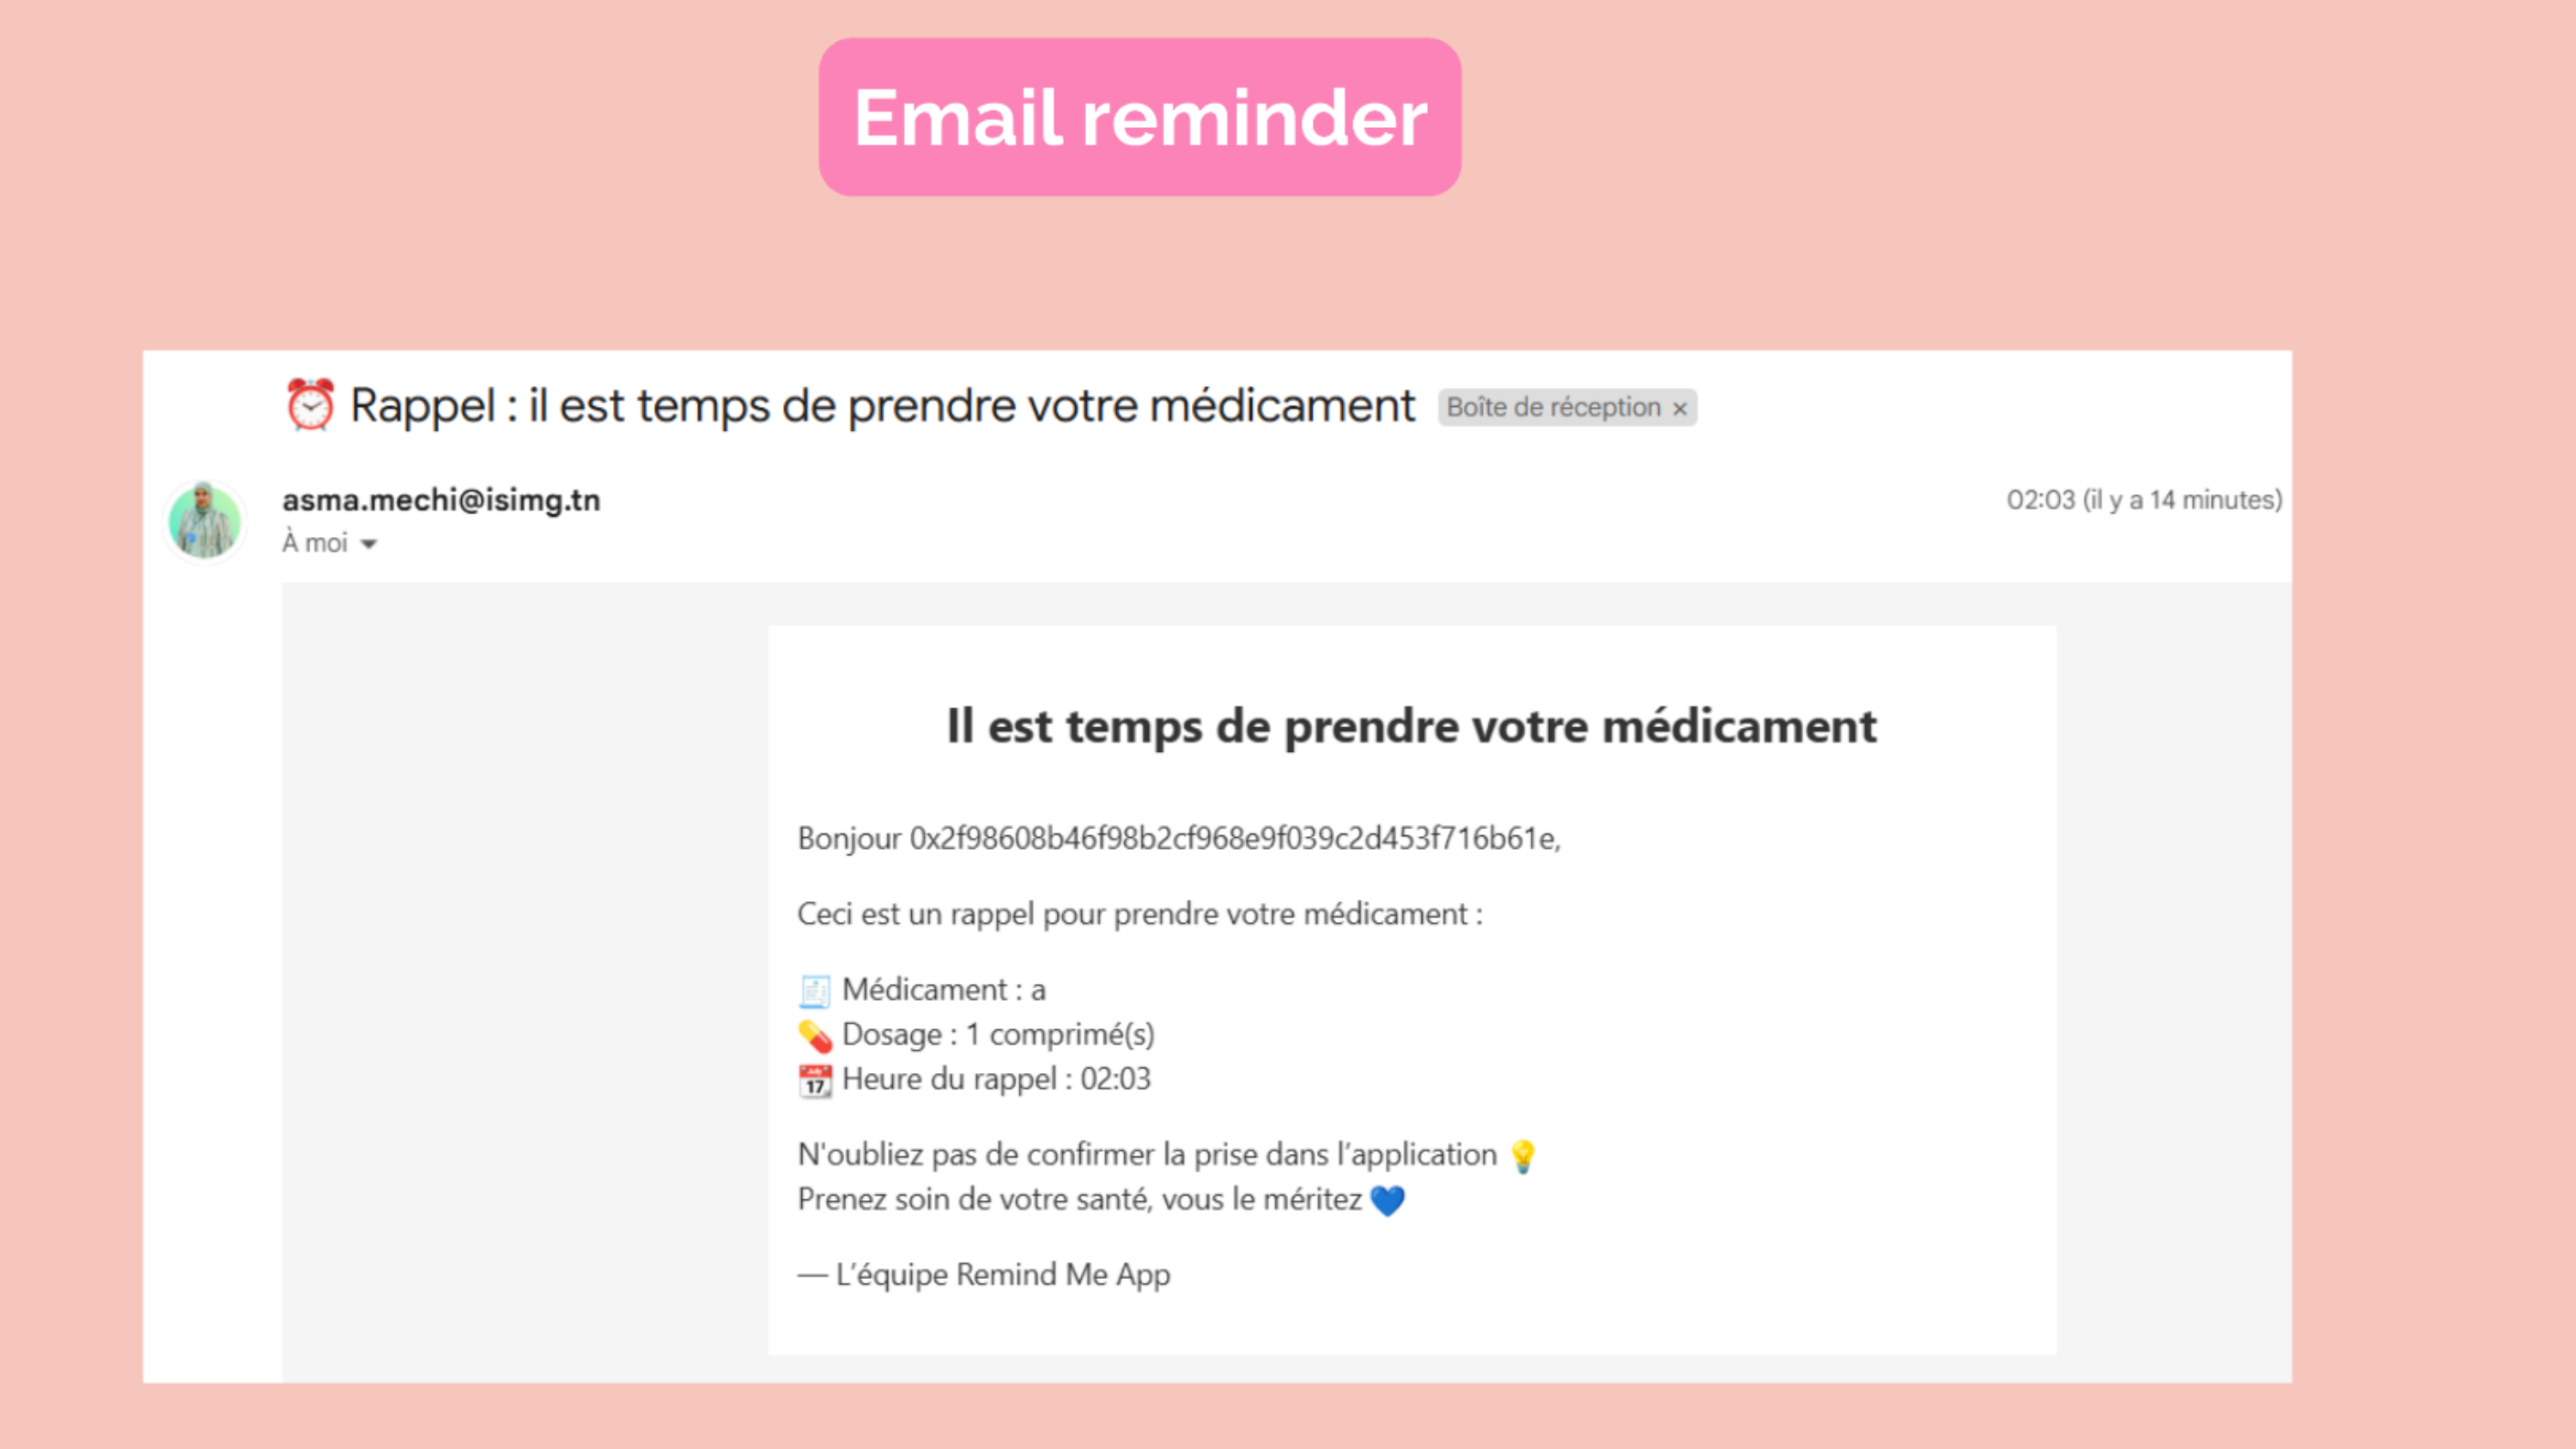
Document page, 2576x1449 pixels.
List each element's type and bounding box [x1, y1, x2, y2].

text_box [0, 0, 2576, 1449]
